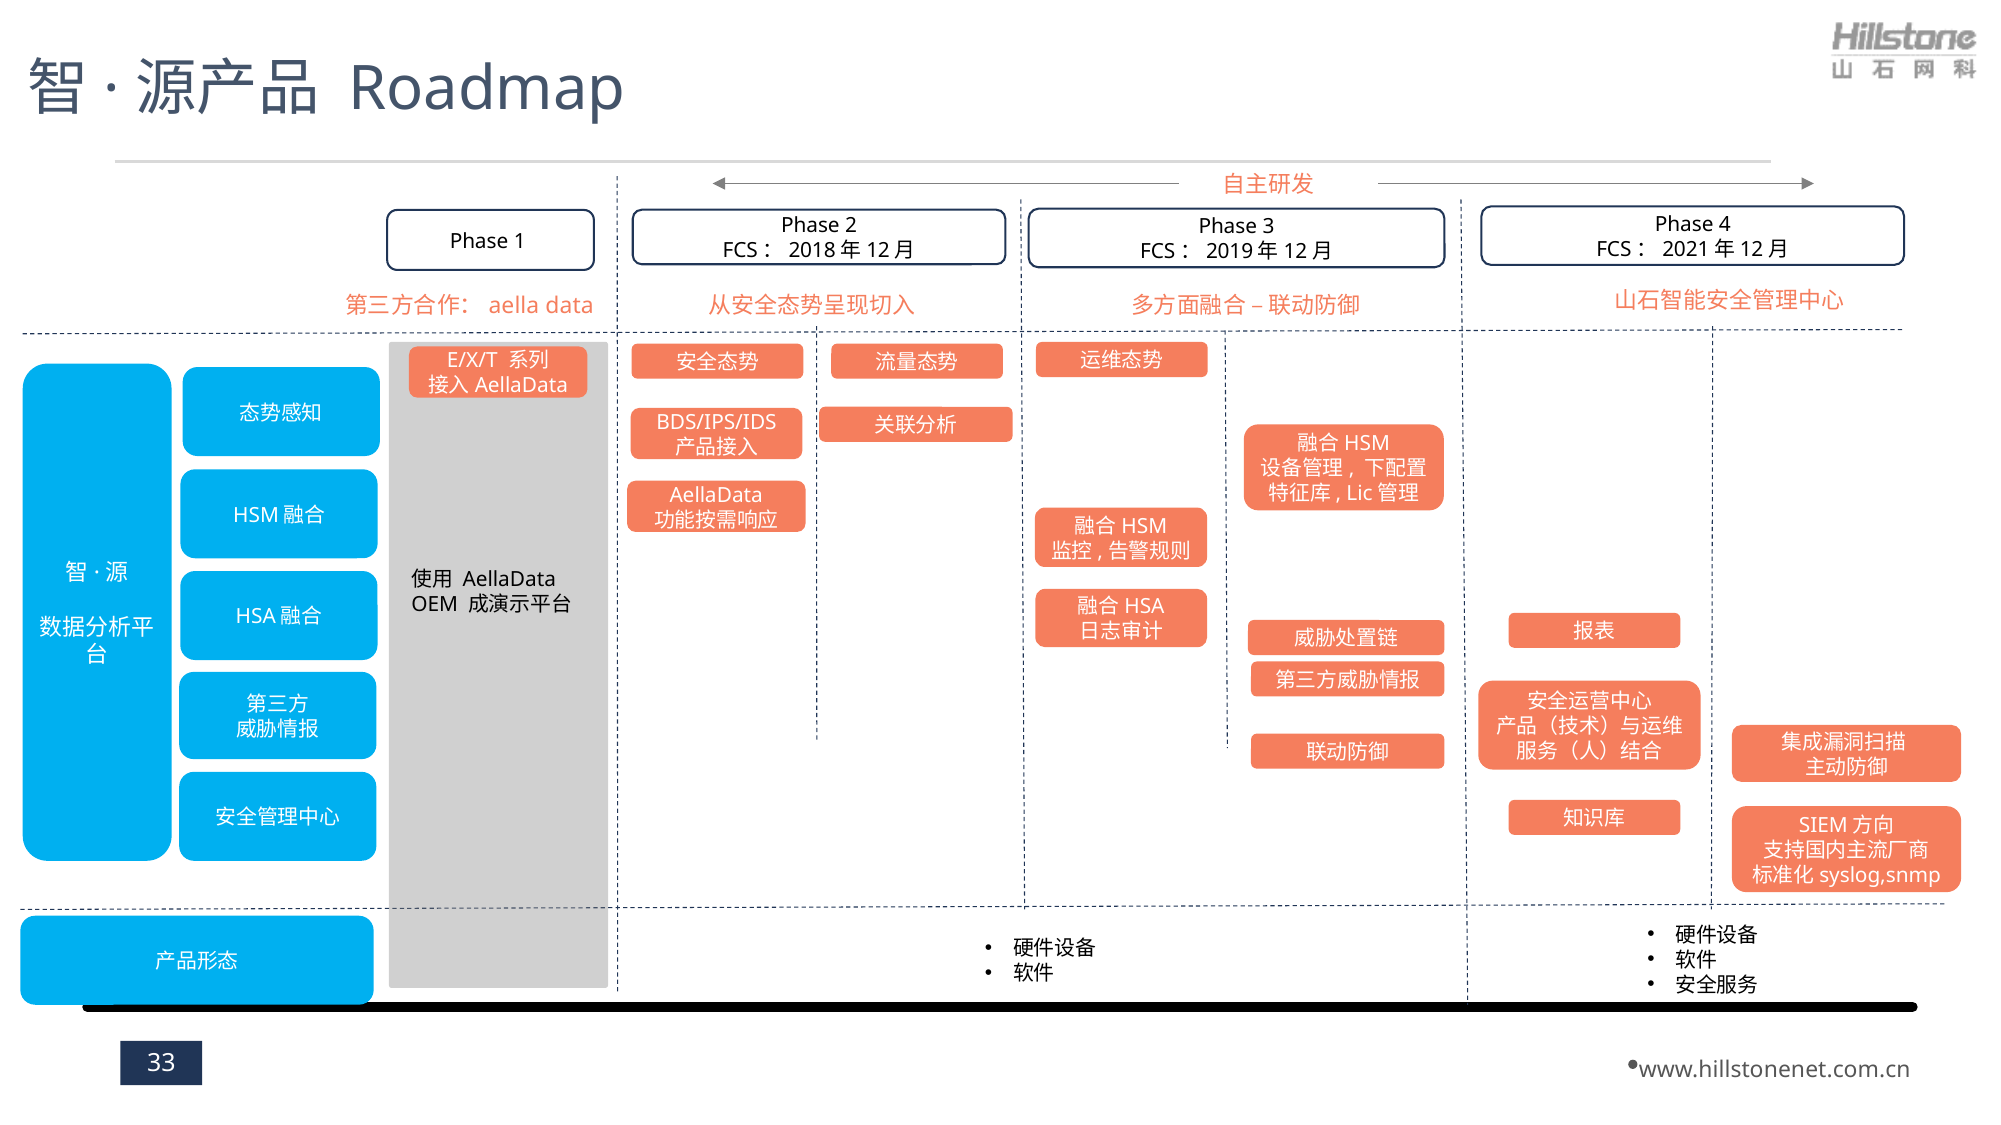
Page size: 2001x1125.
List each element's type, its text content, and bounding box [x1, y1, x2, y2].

slide_number 33 [119, 1040, 203, 1086]
text_box 使用 AellaData OEM 成演示平台 [403, 557, 595, 623]
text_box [182, 366, 381, 457]
text_box 从安全态势呈现切入 [673, 282, 952, 326]
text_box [1731, 716, 1962, 791]
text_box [178, 671, 377, 760]
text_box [626, 471, 806, 542]
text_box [20, 915, 374, 1005]
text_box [408, 335, 588, 409]
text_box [1481, 200, 1905, 271]
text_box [1508, 607, 1681, 653]
text_box 硬件设备 软件 [977, 927, 1131, 993]
text_box 硬件设备 软件 安全服务 [1639, 913, 1828, 1004]
text_box 第三方合作：aella data [330, 283, 609, 326]
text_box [1478, 673, 1701, 777]
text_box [180, 468, 378, 559]
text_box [180, 570, 378, 661]
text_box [1035, 337, 1208, 382]
title 智·源产品 Roadmap [19, 39, 778, 140]
text_box 山石智能安全管理中心 [1590, 278, 1869, 321]
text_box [632, 202, 1006, 272]
picture [1817, 13, 1989, 85]
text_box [386, 209, 595, 271]
text_box [1378, 177, 1814, 190]
text_box [388, 341, 609, 988]
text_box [1250, 660, 1445, 702]
text_box 多方面融合 – 联动防御 [1106, 282, 1385, 325]
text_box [1508, 795, 1681, 840]
text_box 自主研发 [1129, 162, 1408, 203]
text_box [22, 363, 172, 862]
text_box [712, 177, 1179, 190]
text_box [830, 338, 1004, 384]
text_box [1034, 500, 1208, 575]
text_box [1731, 797, 1962, 901]
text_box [1035, 581, 1208, 655]
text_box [1243, 415, 1445, 519]
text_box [818, 401, 1013, 447]
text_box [1250, 728, 1445, 774]
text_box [1028, 203, 1445, 273]
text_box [178, 771, 377, 862]
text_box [631, 338, 804, 384]
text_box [630, 398, 803, 469]
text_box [1247, 615, 1445, 660]
